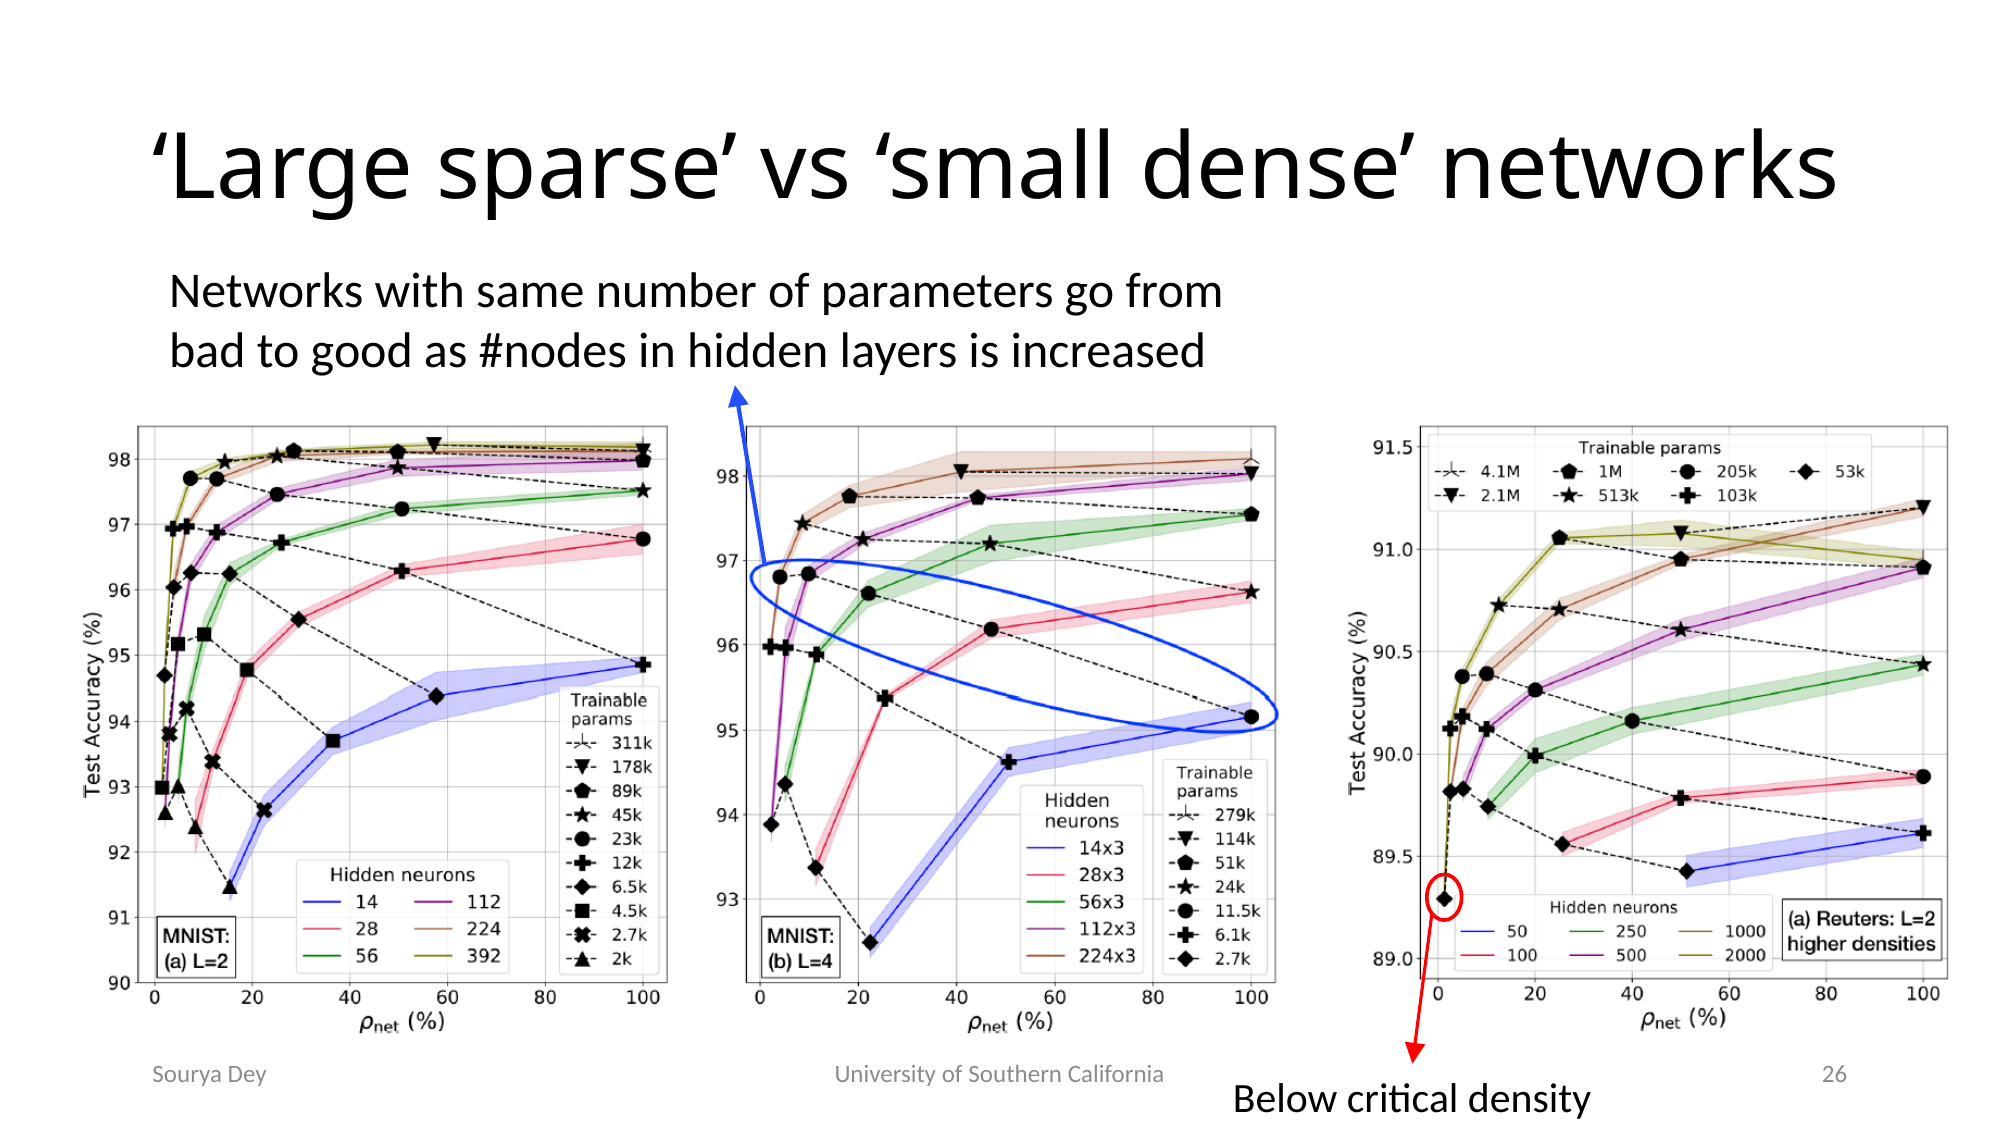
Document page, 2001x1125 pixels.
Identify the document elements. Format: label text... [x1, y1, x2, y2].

picture [71, 411, 1958, 1042]
text_box Below critical density [1218, 1063, 1607, 1125]
footer University of Southern California [662, 1042, 1338, 1103]
title ‘Large sparse’ vs ‘small dense’ networks [137, 59, 1863, 278]
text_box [734, 386, 765, 567]
text_box Networks with same number of parameters go from bad to good as #nodes in hidden layers is increased [154, 250, 1316, 386]
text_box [1412, 913, 1432, 1064]
slide_number 26 [1412, 1042, 1863, 1103]
slide_number Sourya Dey [137, 1042, 588, 1103]
